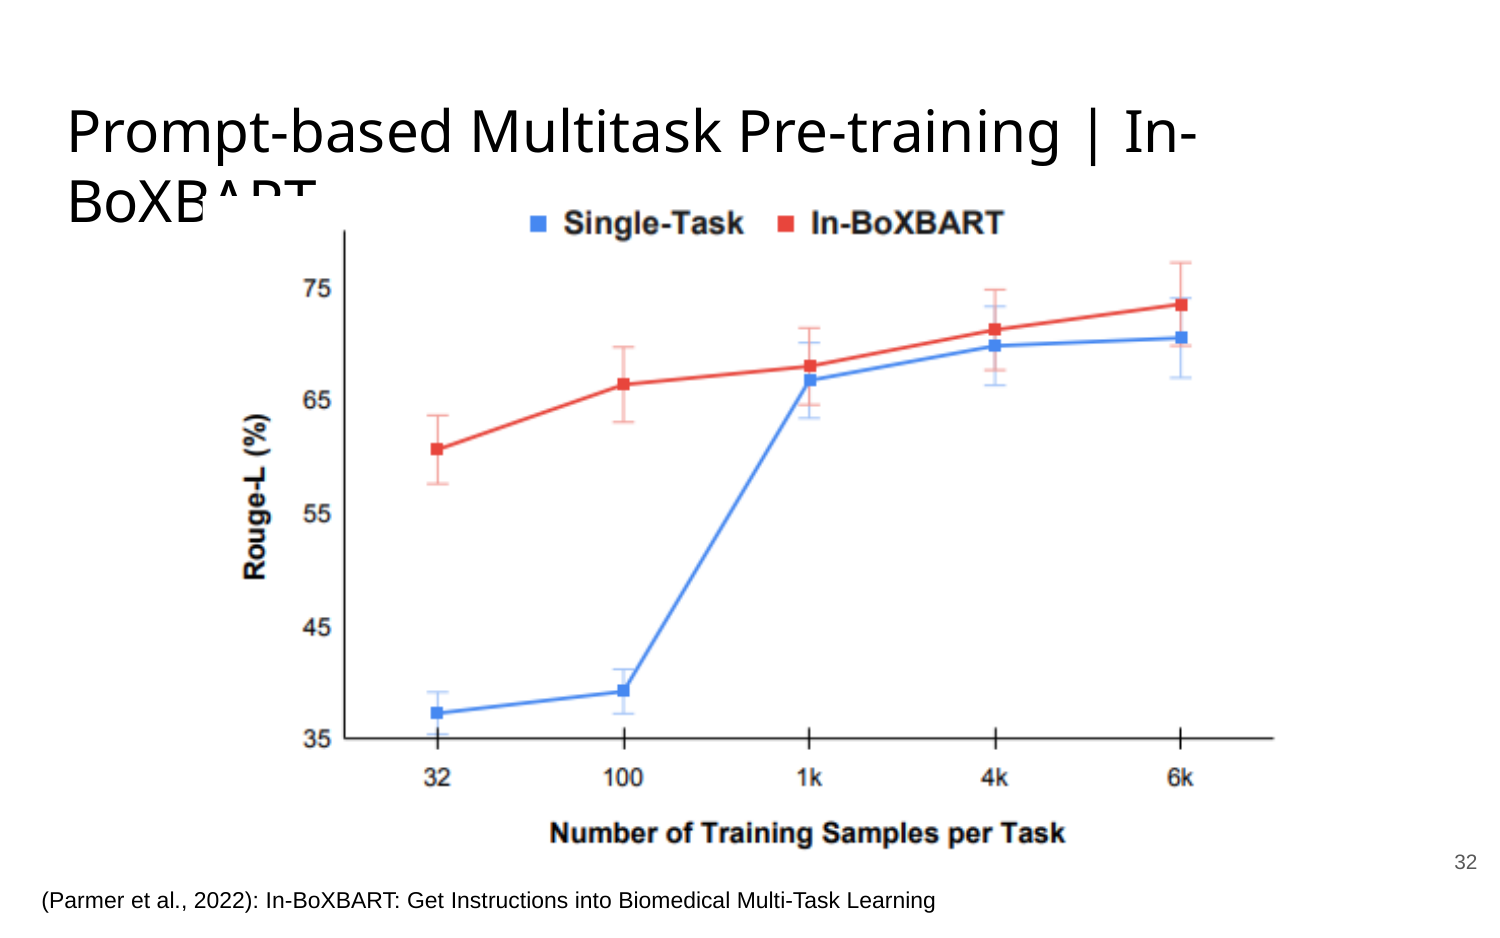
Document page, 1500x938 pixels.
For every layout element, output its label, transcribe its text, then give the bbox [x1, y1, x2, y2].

text_box (Parmer et al., 2022): In-BoXBART: Get Instructions into Biomedical Multi-Task Learning [26, 871, 1379, 927]
title Prompt-based Multitask Pre-training | In-BoXBART [51, 78, 1449, 207]
picture [202, 196, 1322, 862]
slide_number ‹#› [1402, 824, 1493, 897]
